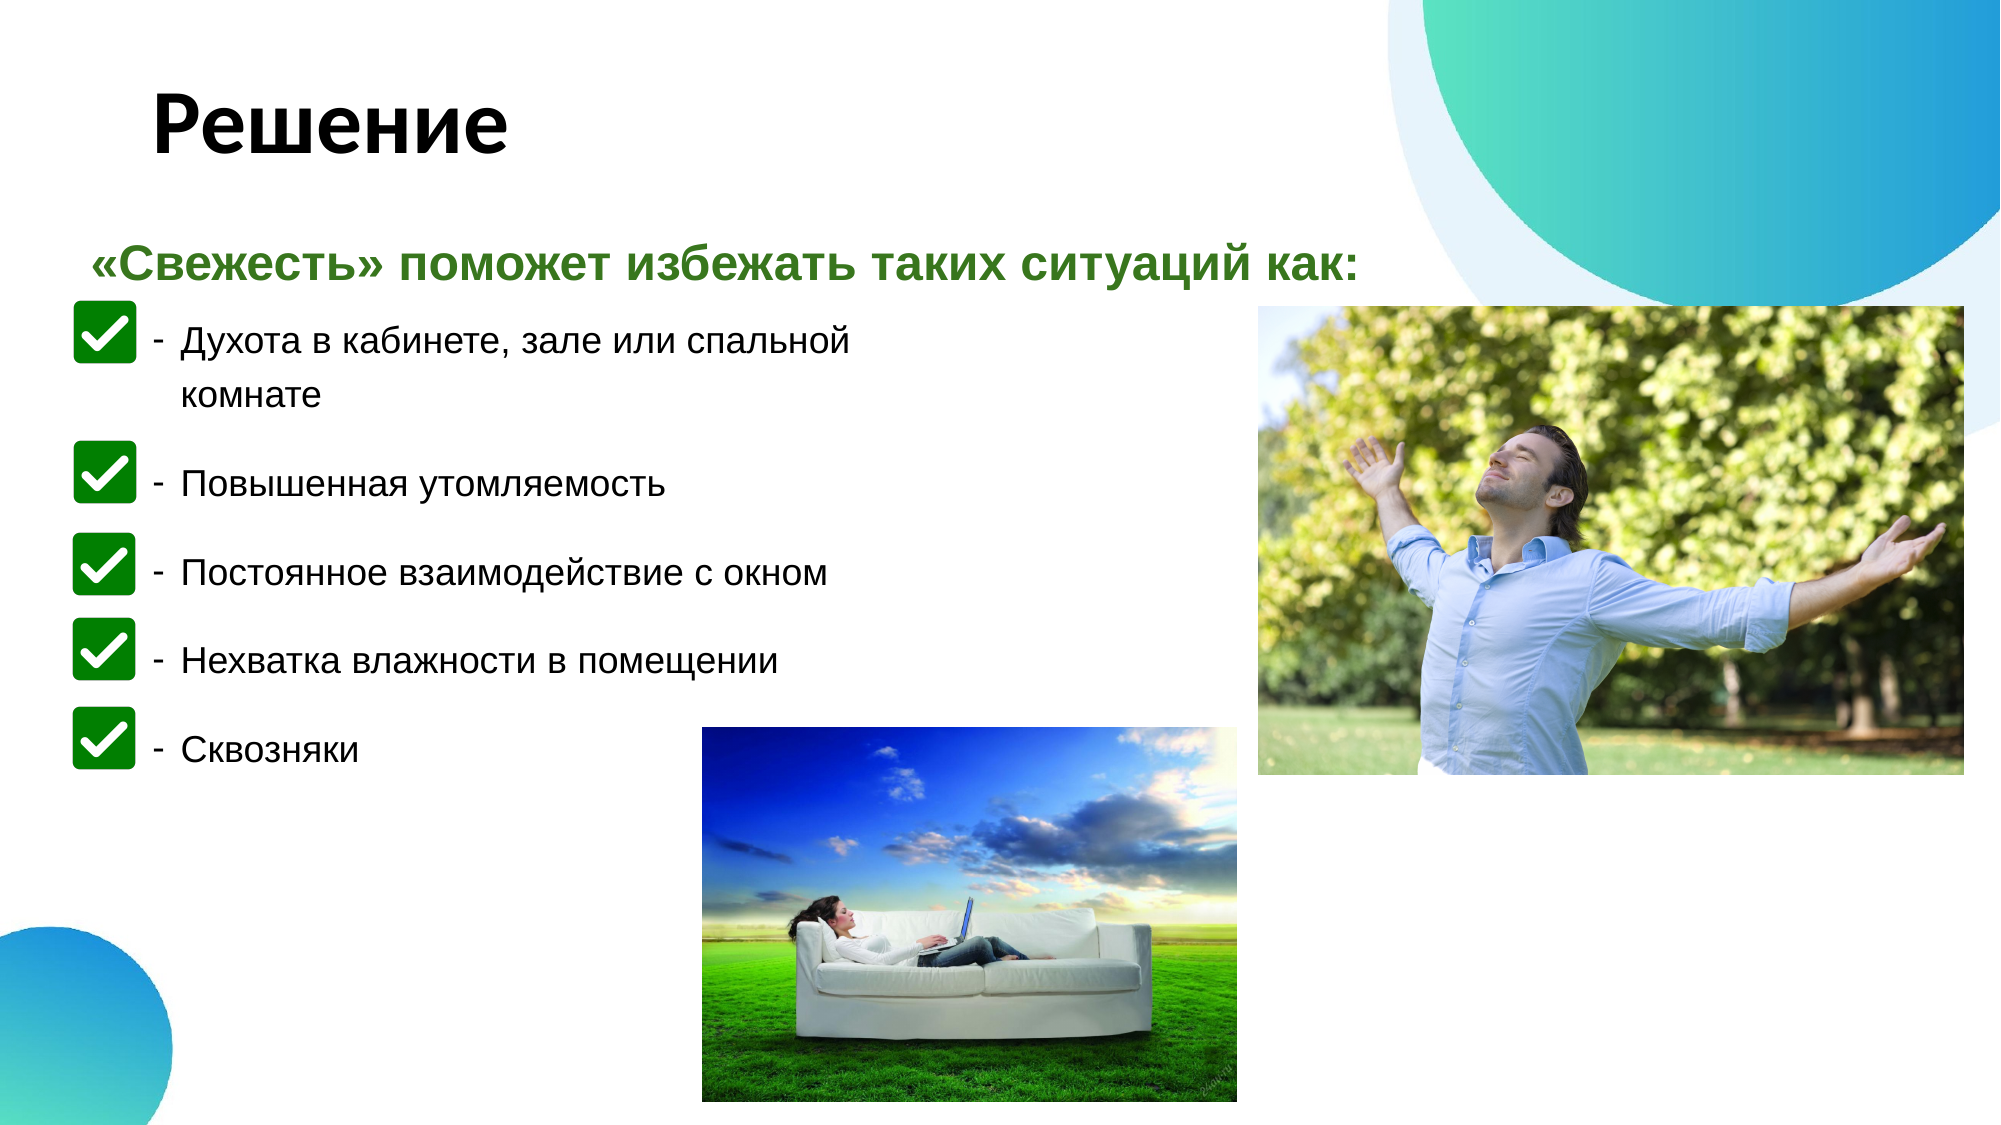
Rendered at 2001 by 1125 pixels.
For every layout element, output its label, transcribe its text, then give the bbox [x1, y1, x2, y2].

text_box «Свежесть» поможет избежать таких ситуаций как: [75, 210, 1547, 298]
title Решение [137, 59, 1863, 188]
text_box Постоянное взаимодействие с окном [138, 531, 930, 601]
picture [0, 0, 2000, 1125]
text_box Нехватка влажности в помещении [137, 619, 930, 689]
text_box Духота в кабинете, зале или спальной комнате [137, 299, 930, 423]
text_box Повышенная утомляемость [138, 442, 930, 512]
text_box Сквозняки [137, 708, 930, 778]
